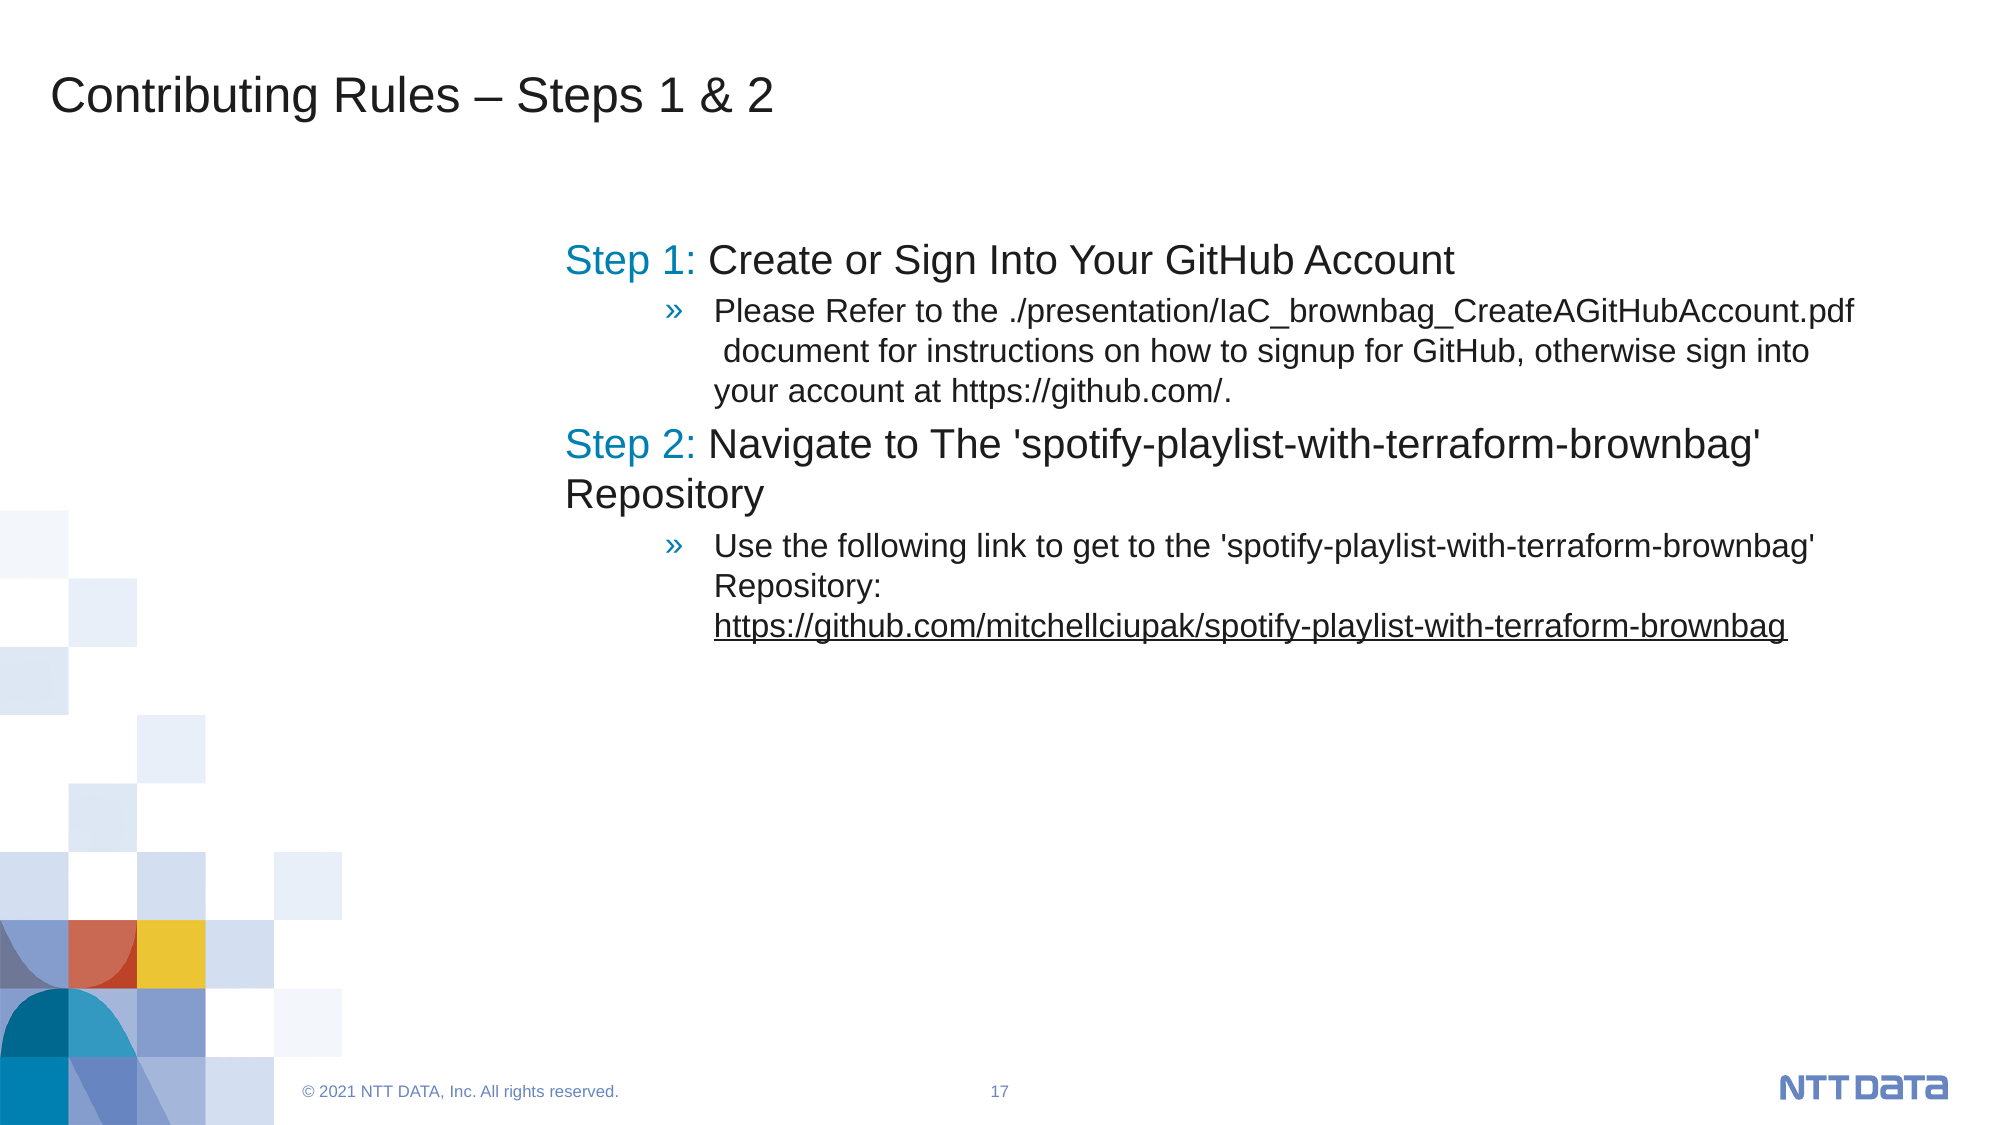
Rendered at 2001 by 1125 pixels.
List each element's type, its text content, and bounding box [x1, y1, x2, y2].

slide_number 17 [945, 1075, 1055, 1106]
title Contributing Rules – Steps 1 & 2 [50, 62, 1950, 196]
picture [0, 510, 342, 1125]
list Step 1: Create or Sign Into Your GitHub Account Please Refer to the ./presentation/IaC_brownbag_CreateAGitHubAccount.pdf document for instructions on how to signup for GitHub, otherwise sign into your account at https://github.com/. Step 2: Navigate to The 'spotify-playlist-with-terraform-brownbag' Repository Use the following link to get to the 'spotify-playlist-with-terraform-brownbag' Repository: https://github.com/mitchellciupak/spotify-playlist-with-terraform-brownbag [549, 224, 1900, 963]
footer © 2021 NTT DATA, Inc. All rights reserved. [287, 1075, 648, 1106]
